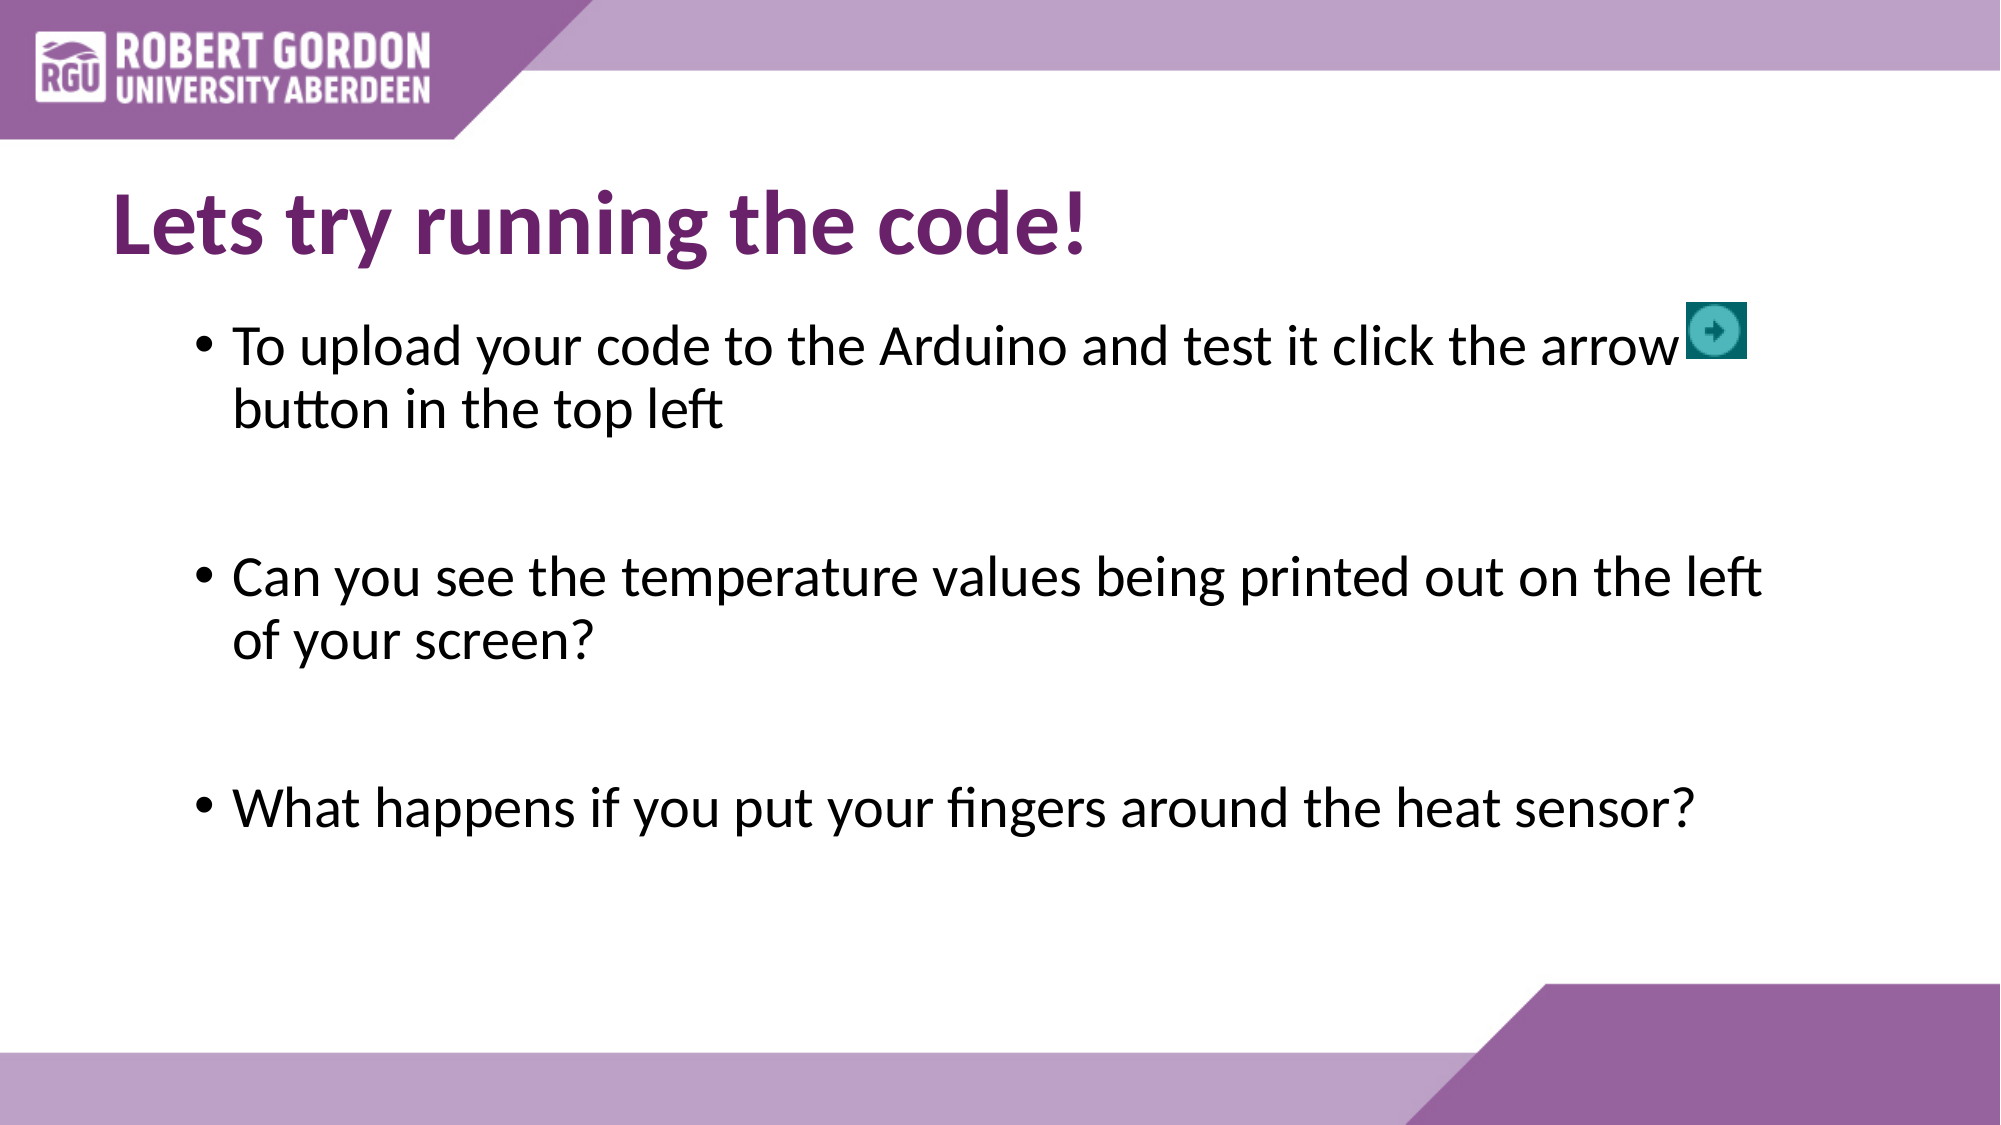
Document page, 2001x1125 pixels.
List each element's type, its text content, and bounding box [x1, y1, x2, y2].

list To upload your code to the Arduino and test it click the arrow button in the top left Can you see the temperature values being printed out on the left of your screen? What happens if you put your fingers around the heat sensor? [180, 308, 1830, 969]
title Lets try running the code! [97, 168, 1823, 293]
picture [0, 0, 2000, 1125]
